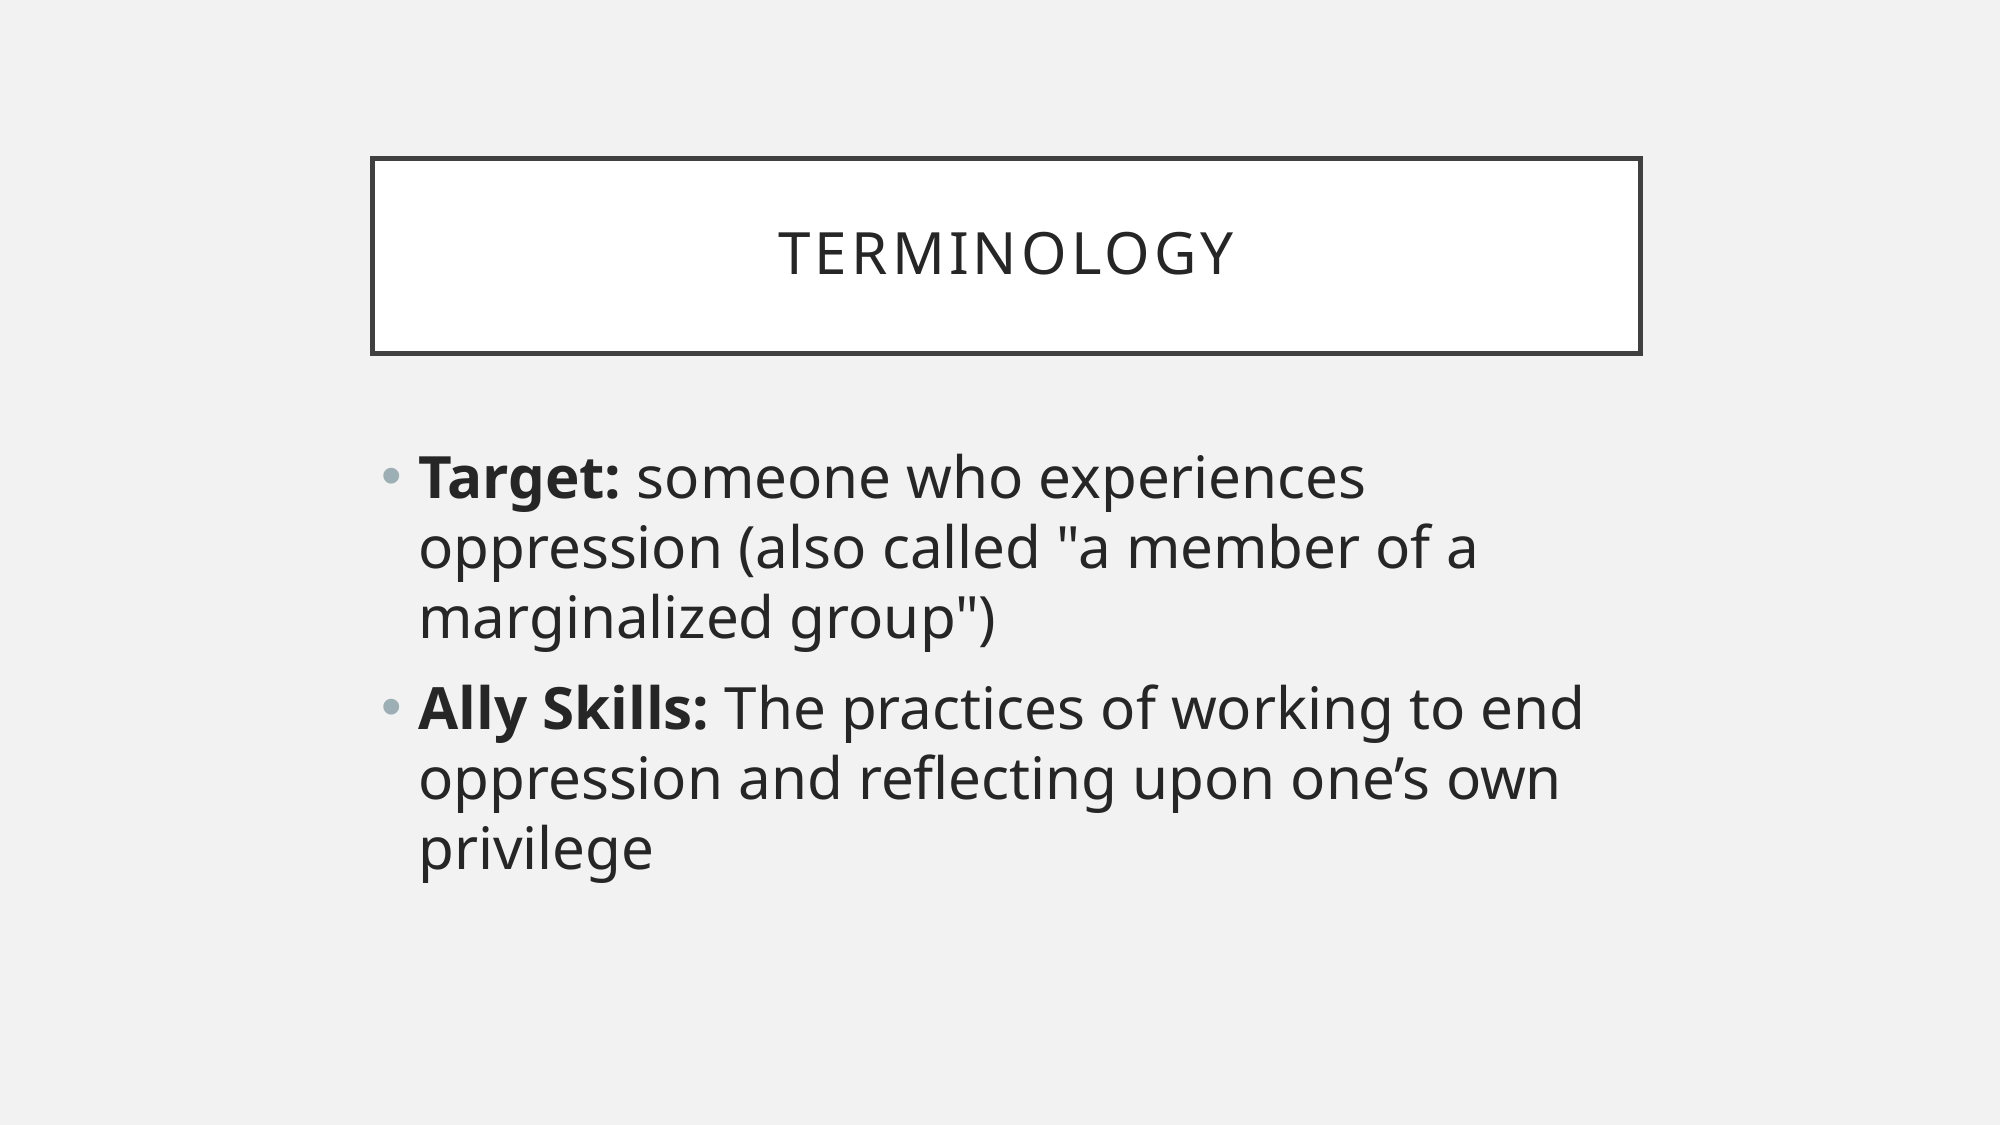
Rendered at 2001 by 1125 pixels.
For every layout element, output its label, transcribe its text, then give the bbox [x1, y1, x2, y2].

title Terminology [370, 156, 1643, 356]
list Target: someone who experiences oppression (also called "a member of a marginalized group") Ally Skills: The practices of working to end oppression and reflecting upon one’s own privilege [366, 432, 1634, 942]
